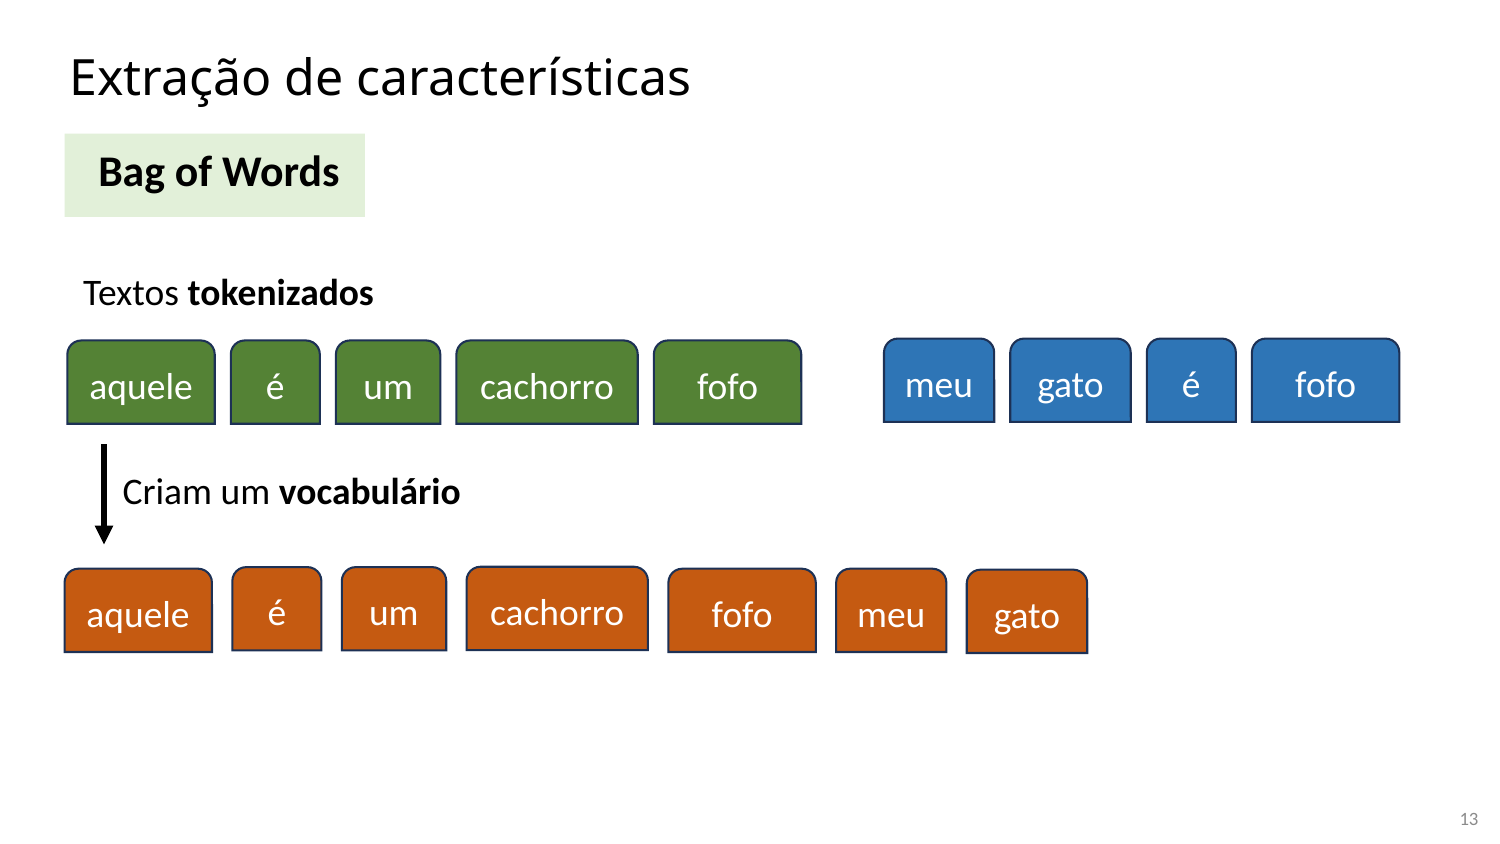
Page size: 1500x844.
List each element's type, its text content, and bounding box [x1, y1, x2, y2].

title Extração de características [54, 20, 1203, 139]
slide_number 13 [1403, 791, 1494, 844]
list Bag of Words [64, 133, 365, 217]
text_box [64, 260, 1400, 654]
